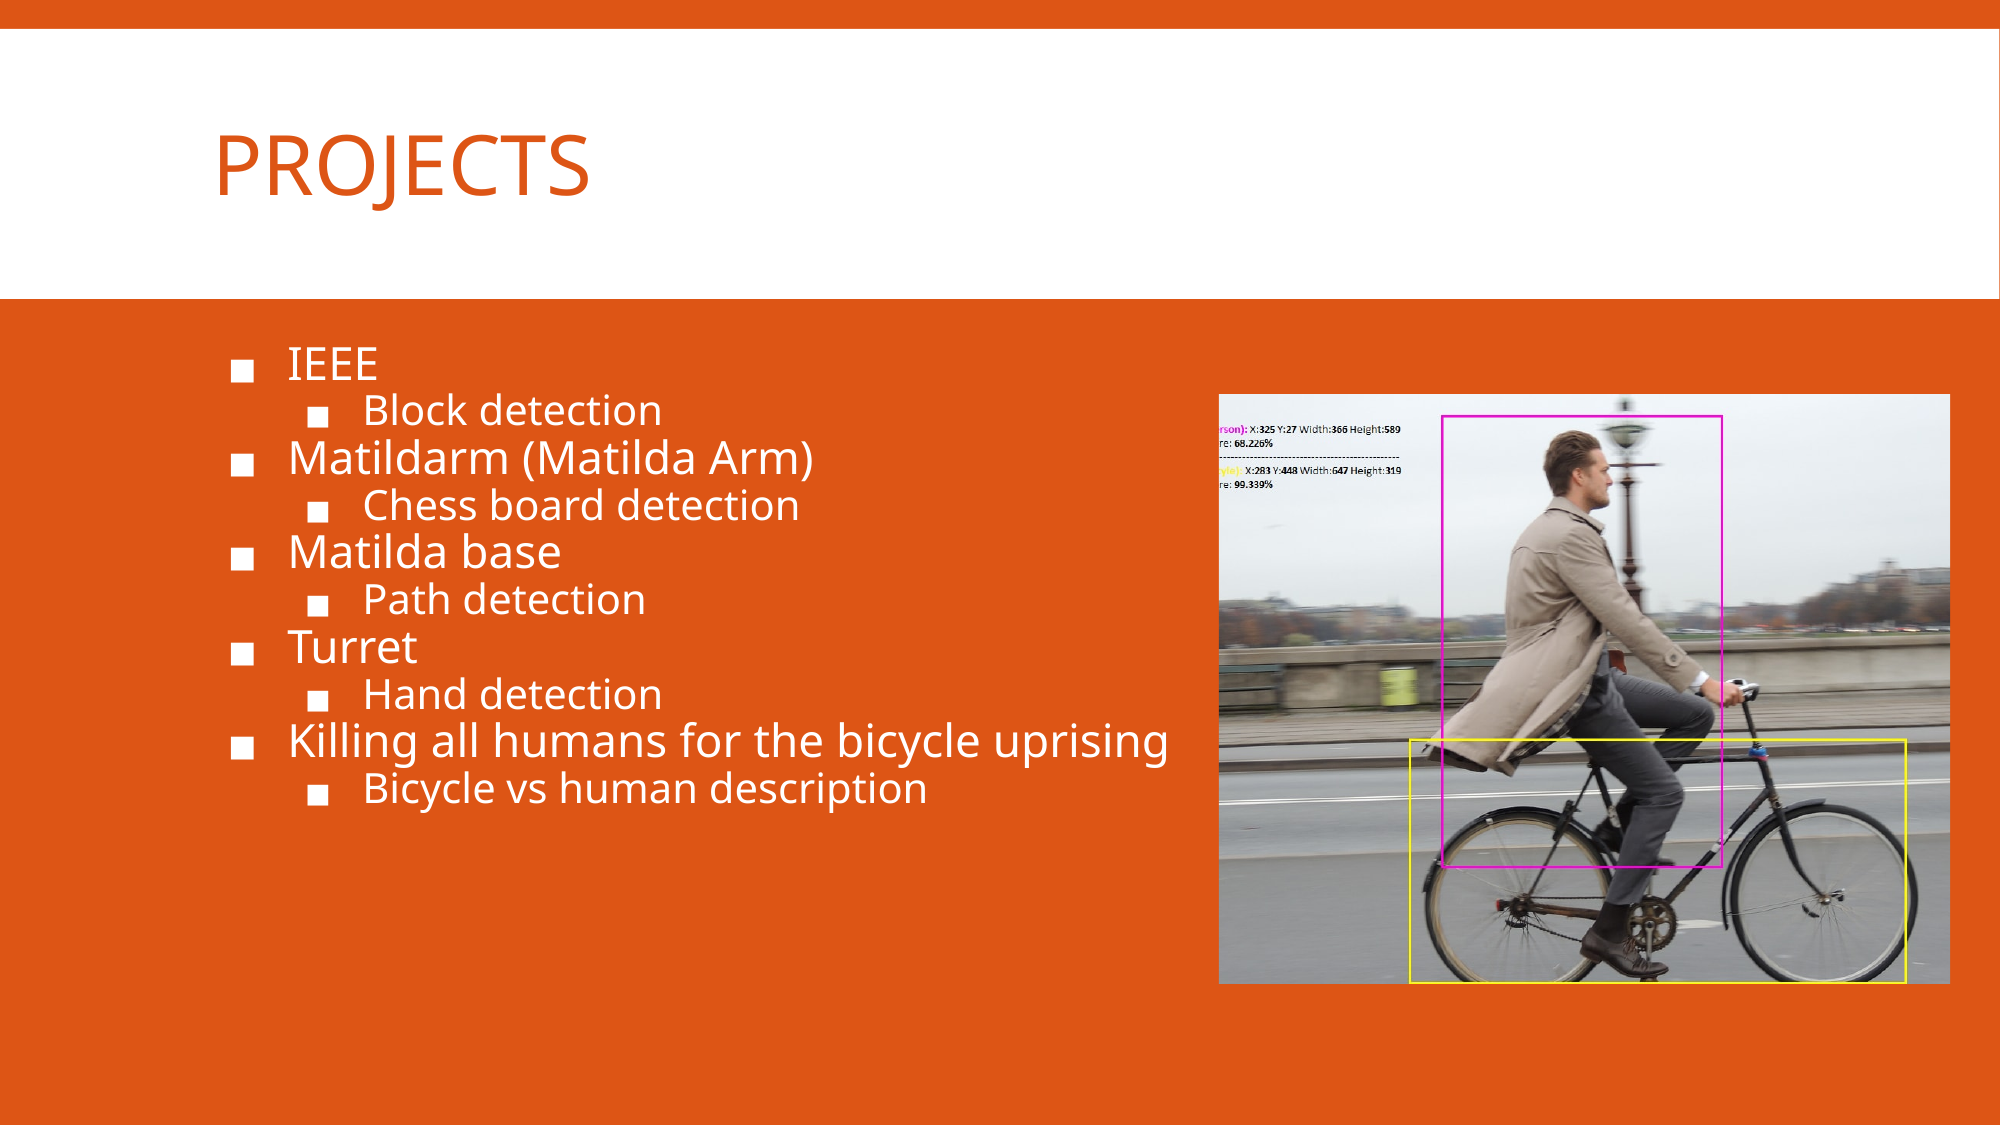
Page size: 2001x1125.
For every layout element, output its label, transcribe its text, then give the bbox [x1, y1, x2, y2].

title PROJECTS [197, 46, 1803, 295]
picture [1218, 394, 1951, 985]
list IEEE Block detection Matildarm (Matilda Arm) Chess board detection Matilda base Path detection Turret Hand detection Killing all humans for the bicycle uprising Bicycle vs human description [197, 332, 1219, 1037]
